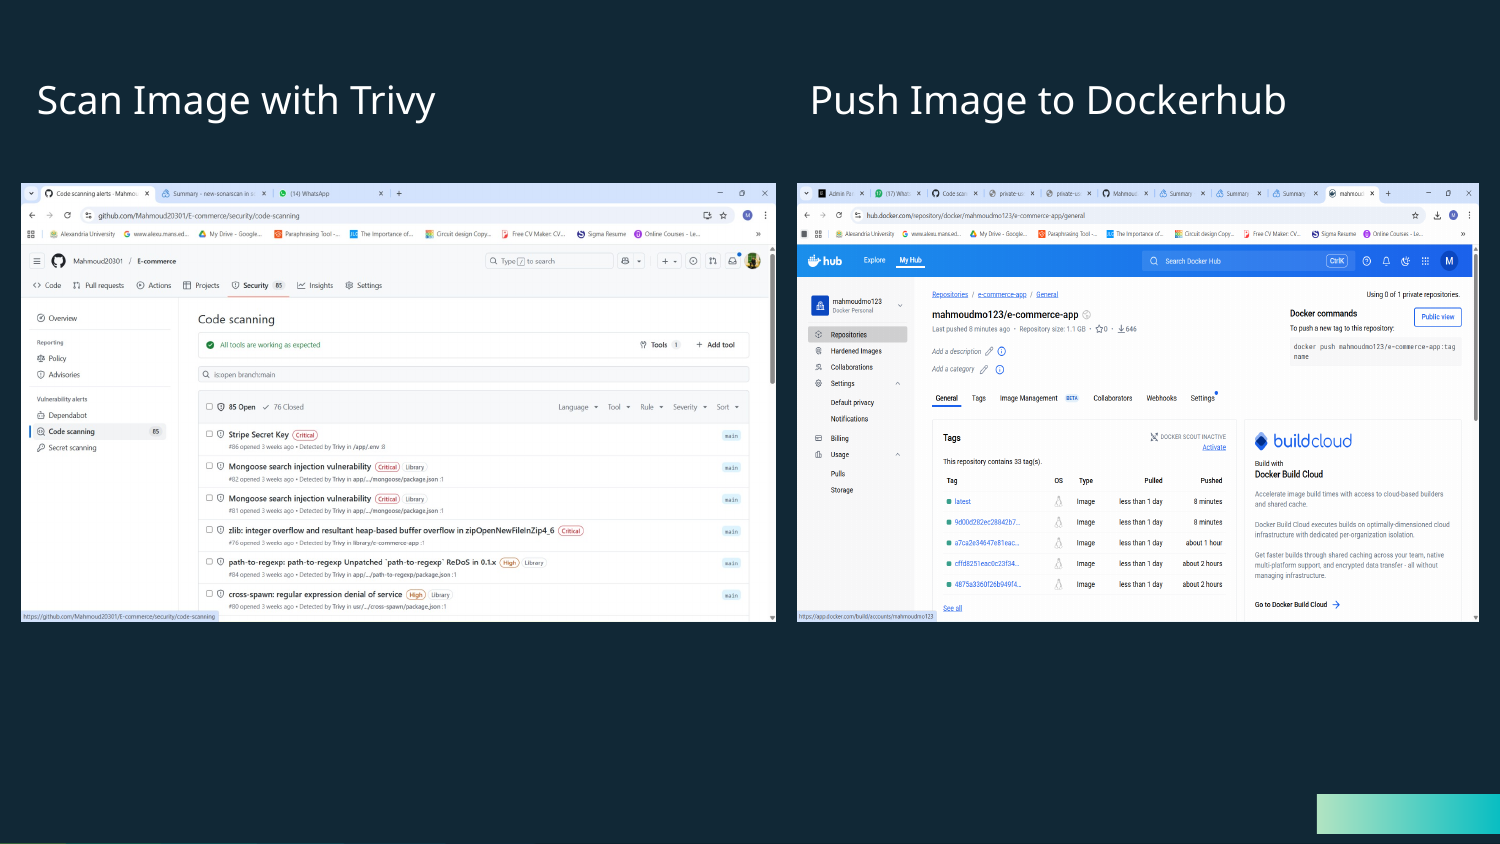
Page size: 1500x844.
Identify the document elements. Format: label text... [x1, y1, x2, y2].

text_box Push Image to Dockerhub [809, 73, 1490, 123]
text_box [1316, 794, 1500, 834]
picture [20, 182, 776, 622]
picture [797, 182, 1479, 622]
text_box Scan Image with Trivy [36, 73, 717, 123]
